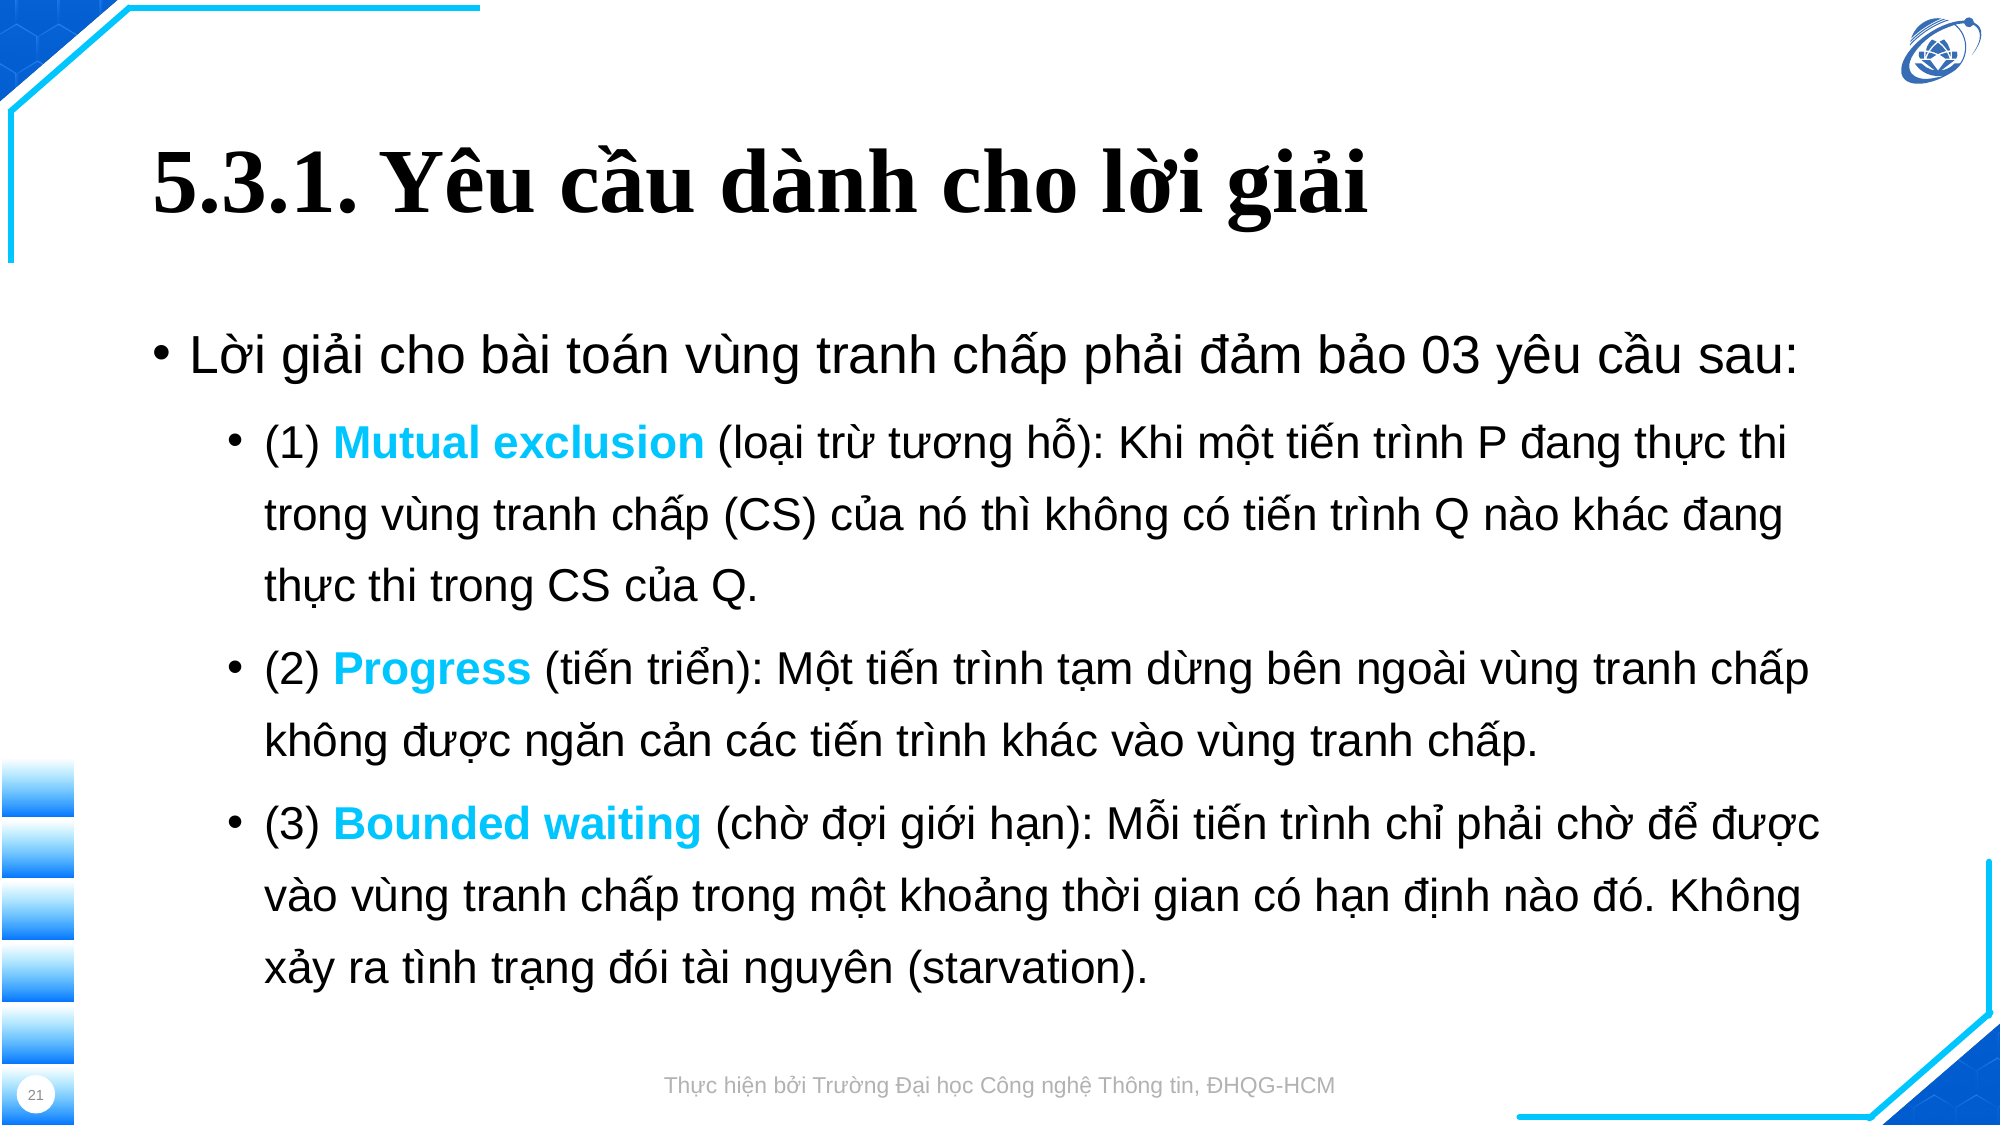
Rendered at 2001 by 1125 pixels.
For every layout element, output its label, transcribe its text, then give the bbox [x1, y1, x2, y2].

slide_number 21 [12, 1070, 60, 1119]
list Lời giải cho bài toán vùng tranh chấp phải đảm bảo 03 yêu cầu sau: (1) Mutual exclusion (loại trừ tương hỗ): Khi một tiến trình P đang thực thi trong vùng tranh chấp (CS) của nó thì không có tiến trình Q nào khác đang thực thi trong CS của Q. (2) Progress (tiến triển): Một tiến trình tạm dừng bên ngoài vùng tranh chấp không được ngăn cản các tiến trình khác vào vùng tranh chấp. (3) Bounded waiting (chờ đợi giới hạn): Mỗi tiến trình chỉ phải chờ để được vào vùng tranh chấp trong một khoảng thời gian có hạn định nào đó. Không xảy ra tình trạng đói tài nguyên (starvation). [137, 293, 1863, 1014]
title 5.3.1. Yêu cầu dành cho lời giải [137, 102, 1863, 264]
footer Thực hiện bởi Trường Đại học Công nghệ Thông tin, ĐHQG-HCM [597, 1062, 1403, 1106]
